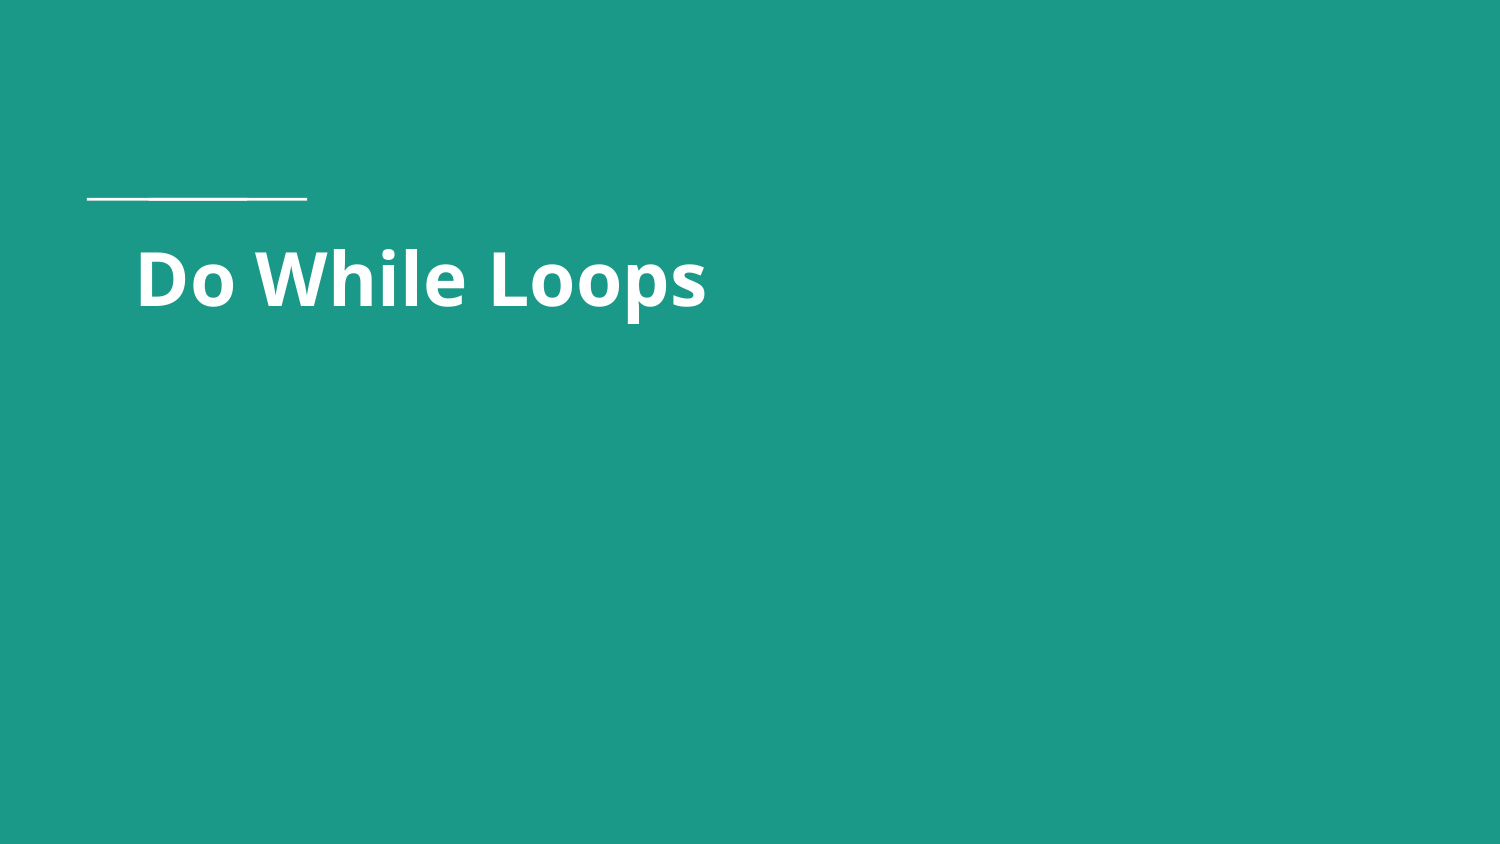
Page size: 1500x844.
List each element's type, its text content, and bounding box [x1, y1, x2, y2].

title Do While Loops [119, 216, 1381, 466]
